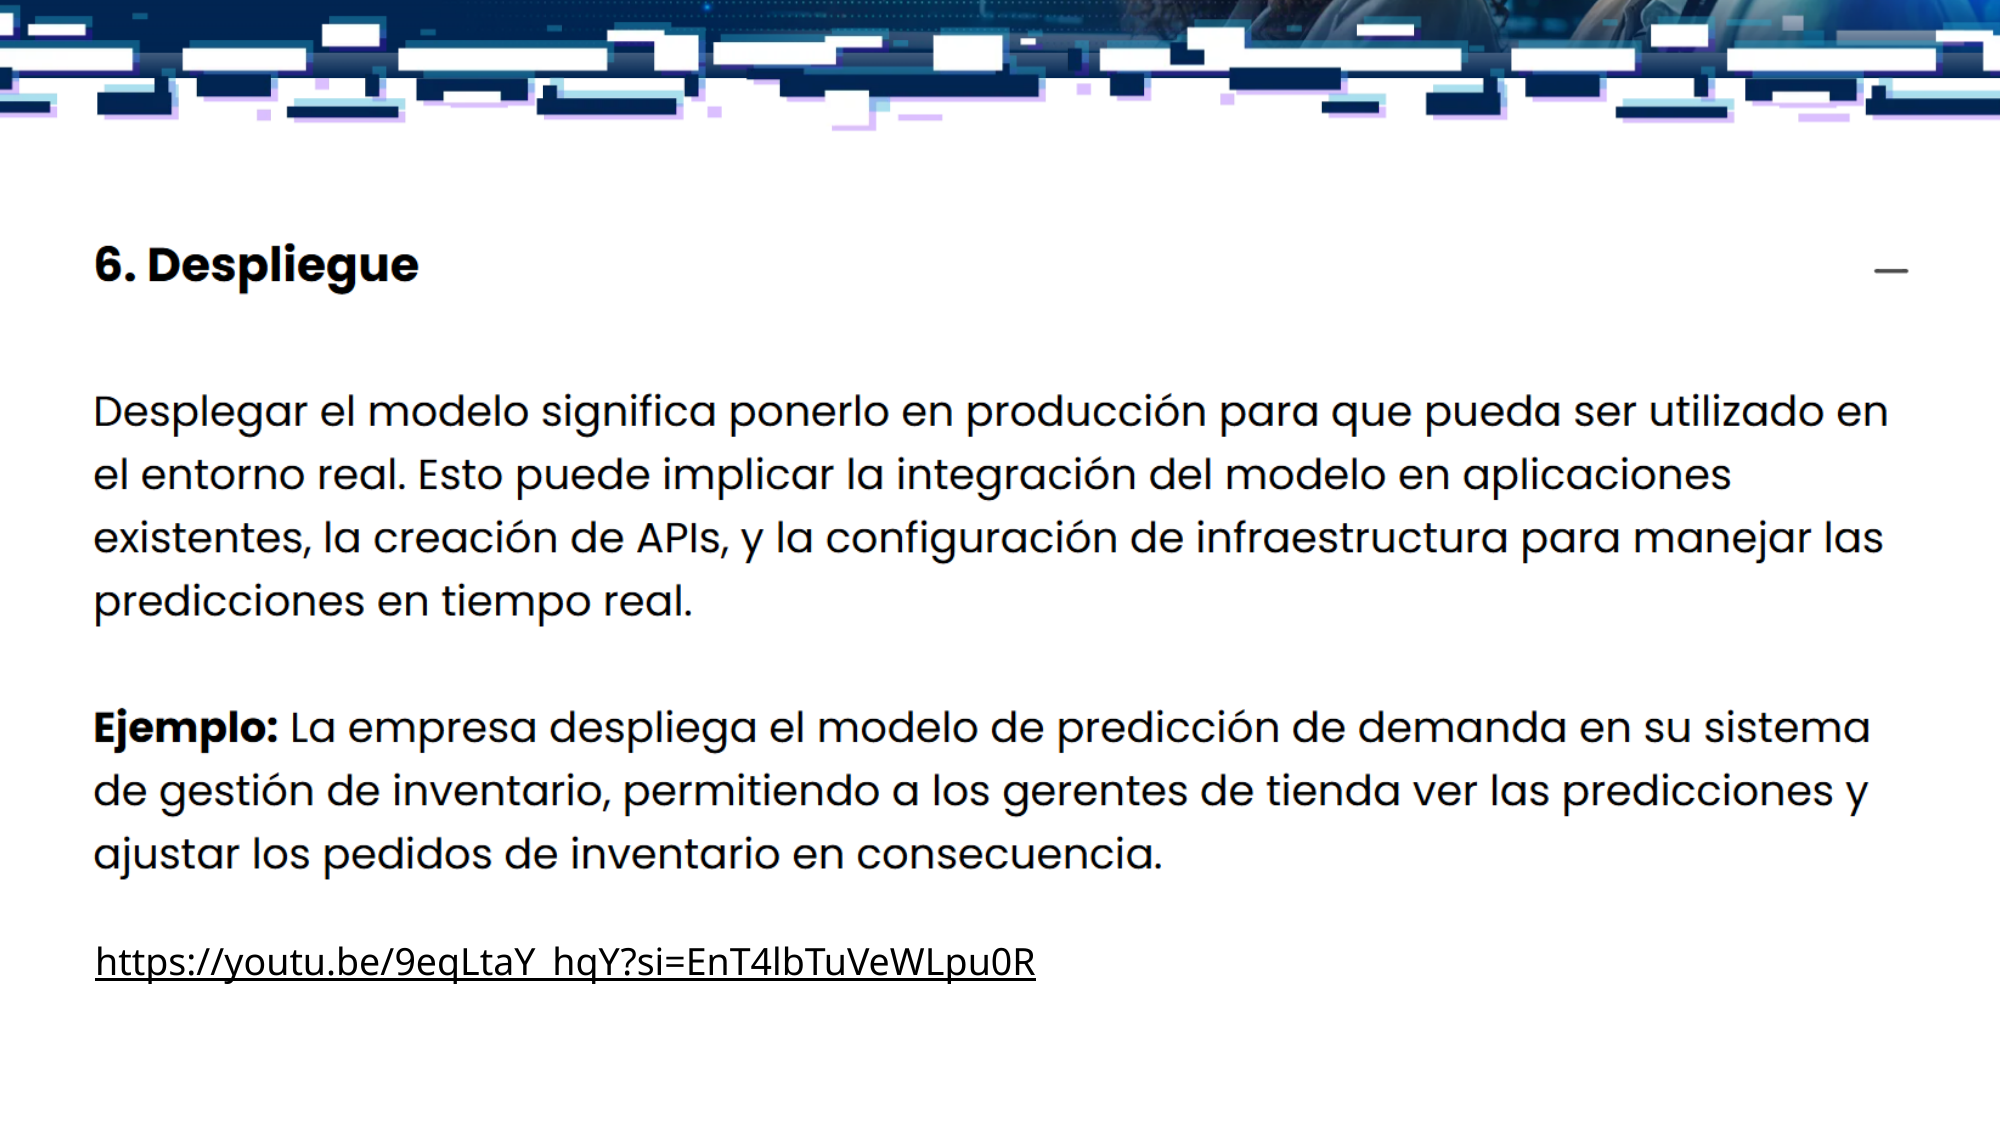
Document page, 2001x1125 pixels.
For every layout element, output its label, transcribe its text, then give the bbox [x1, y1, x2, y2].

text_box https://youtu.be/9eqLtaY_hqY?si=EnT4lbTuVeWLpu0R [80, 961, 1081, 996]
picture [37, 189, 1962, 961]
picture [0, 0, 2000, 153]
